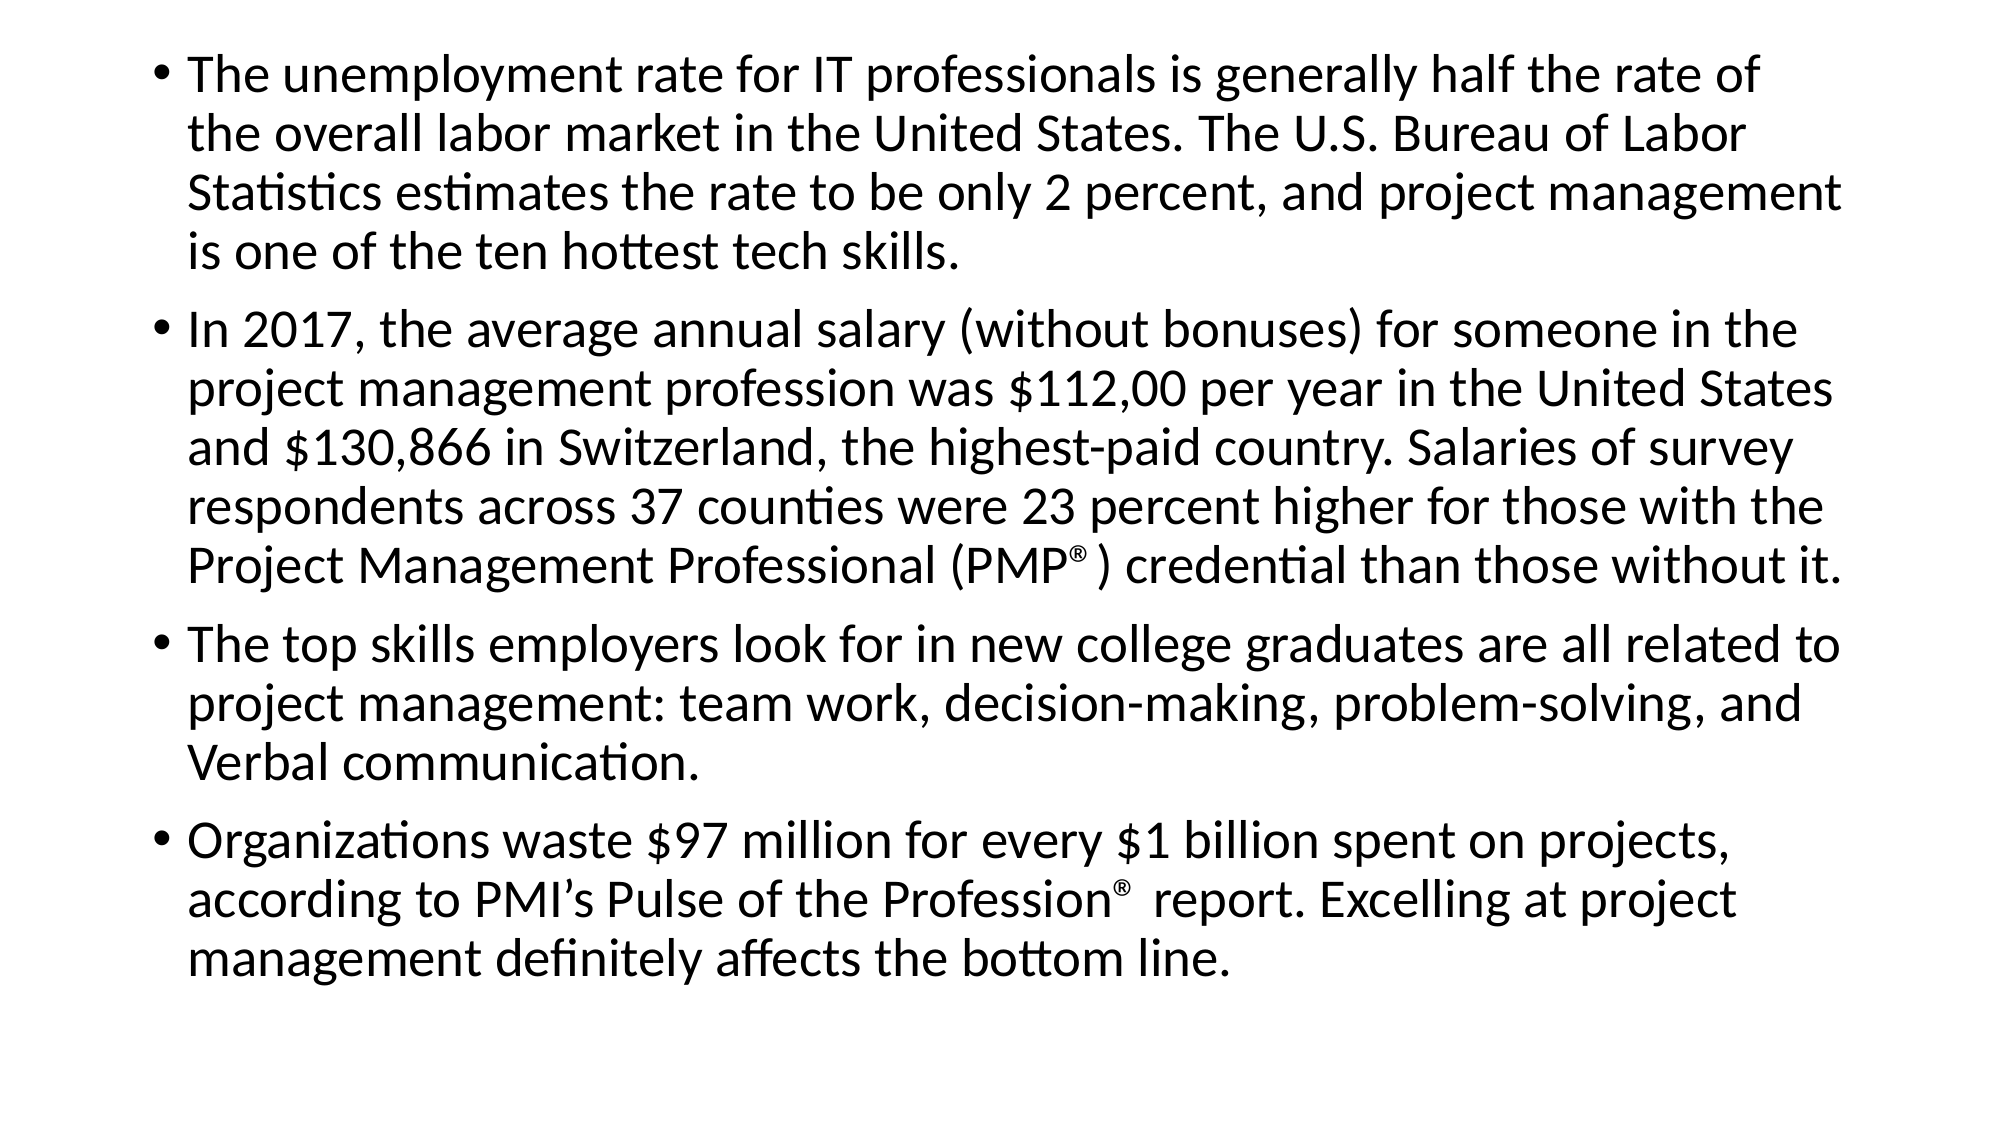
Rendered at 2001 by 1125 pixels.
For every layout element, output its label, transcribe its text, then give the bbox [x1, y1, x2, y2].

list The unemployment rate for IT professionals is generally half the rate of the overall labor market in the United States. The U.S. Bureau of Labor Statistics estimates the rate to be only 2 percent, and project management is one of the ten hottest tech skills. In 2017, the average annual salary (without bonuses) for someone in the project management profession was $112,00 per year in the United States and $130,866 in Switzerland, the highest-paid country. Salaries of survey respondents across 37 counties were 23 percent higher for those with the Project Management Professional (PMP®) credential than those without it. The top skills employers look for in new college graduates are all related to project management: team work, decision-making, problem-solving, and Verbal communication. Organizations waste $97 million for every $1 billion spent on projects, according to PMI’s Pulse of the Profession® report. Excelling at project management definitely affects the bottom line. [137, 37, 1863, 1014]
